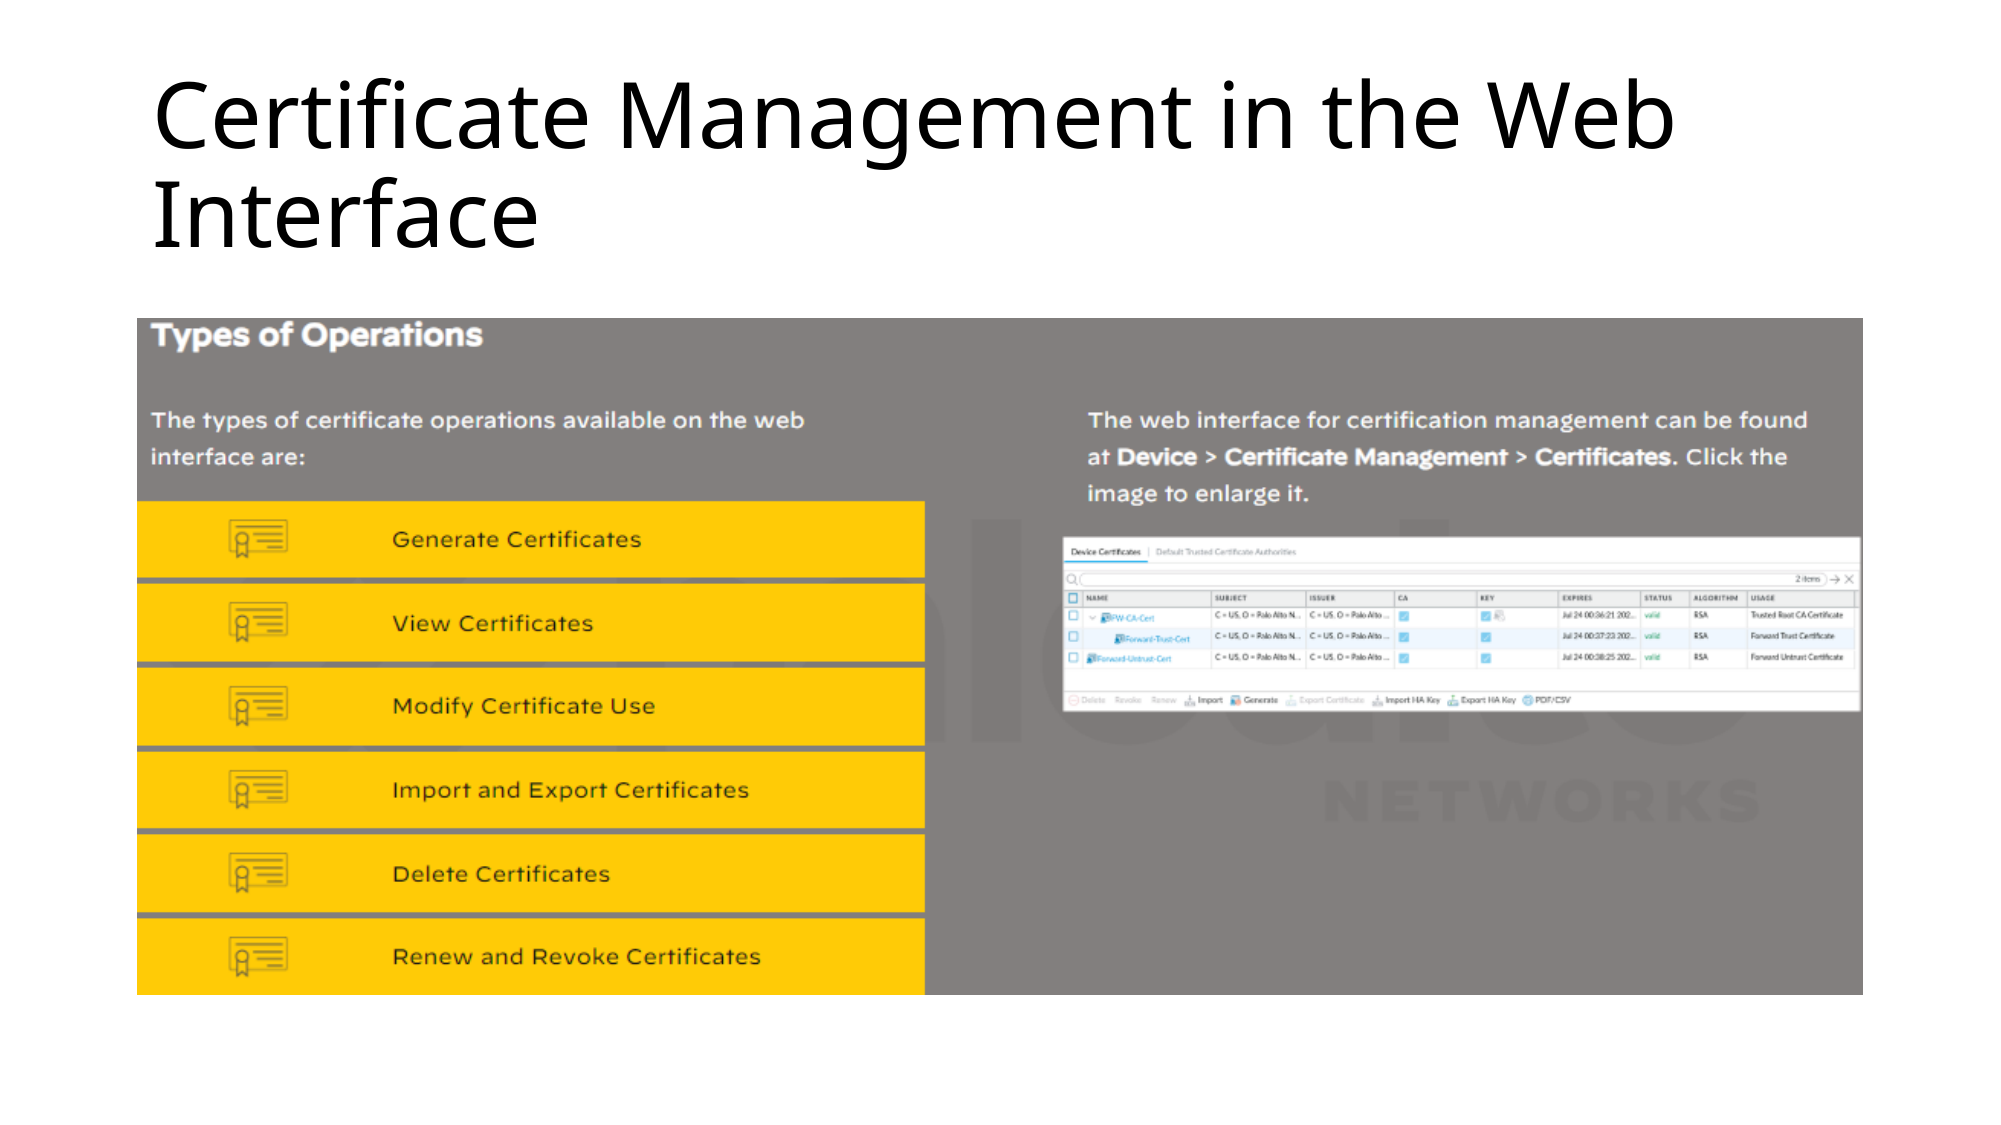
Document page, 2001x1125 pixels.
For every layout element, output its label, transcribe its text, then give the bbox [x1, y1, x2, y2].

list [137, 318, 1863, 995]
title Certificate Management in the Web Interface [137, 59, 1863, 278]
